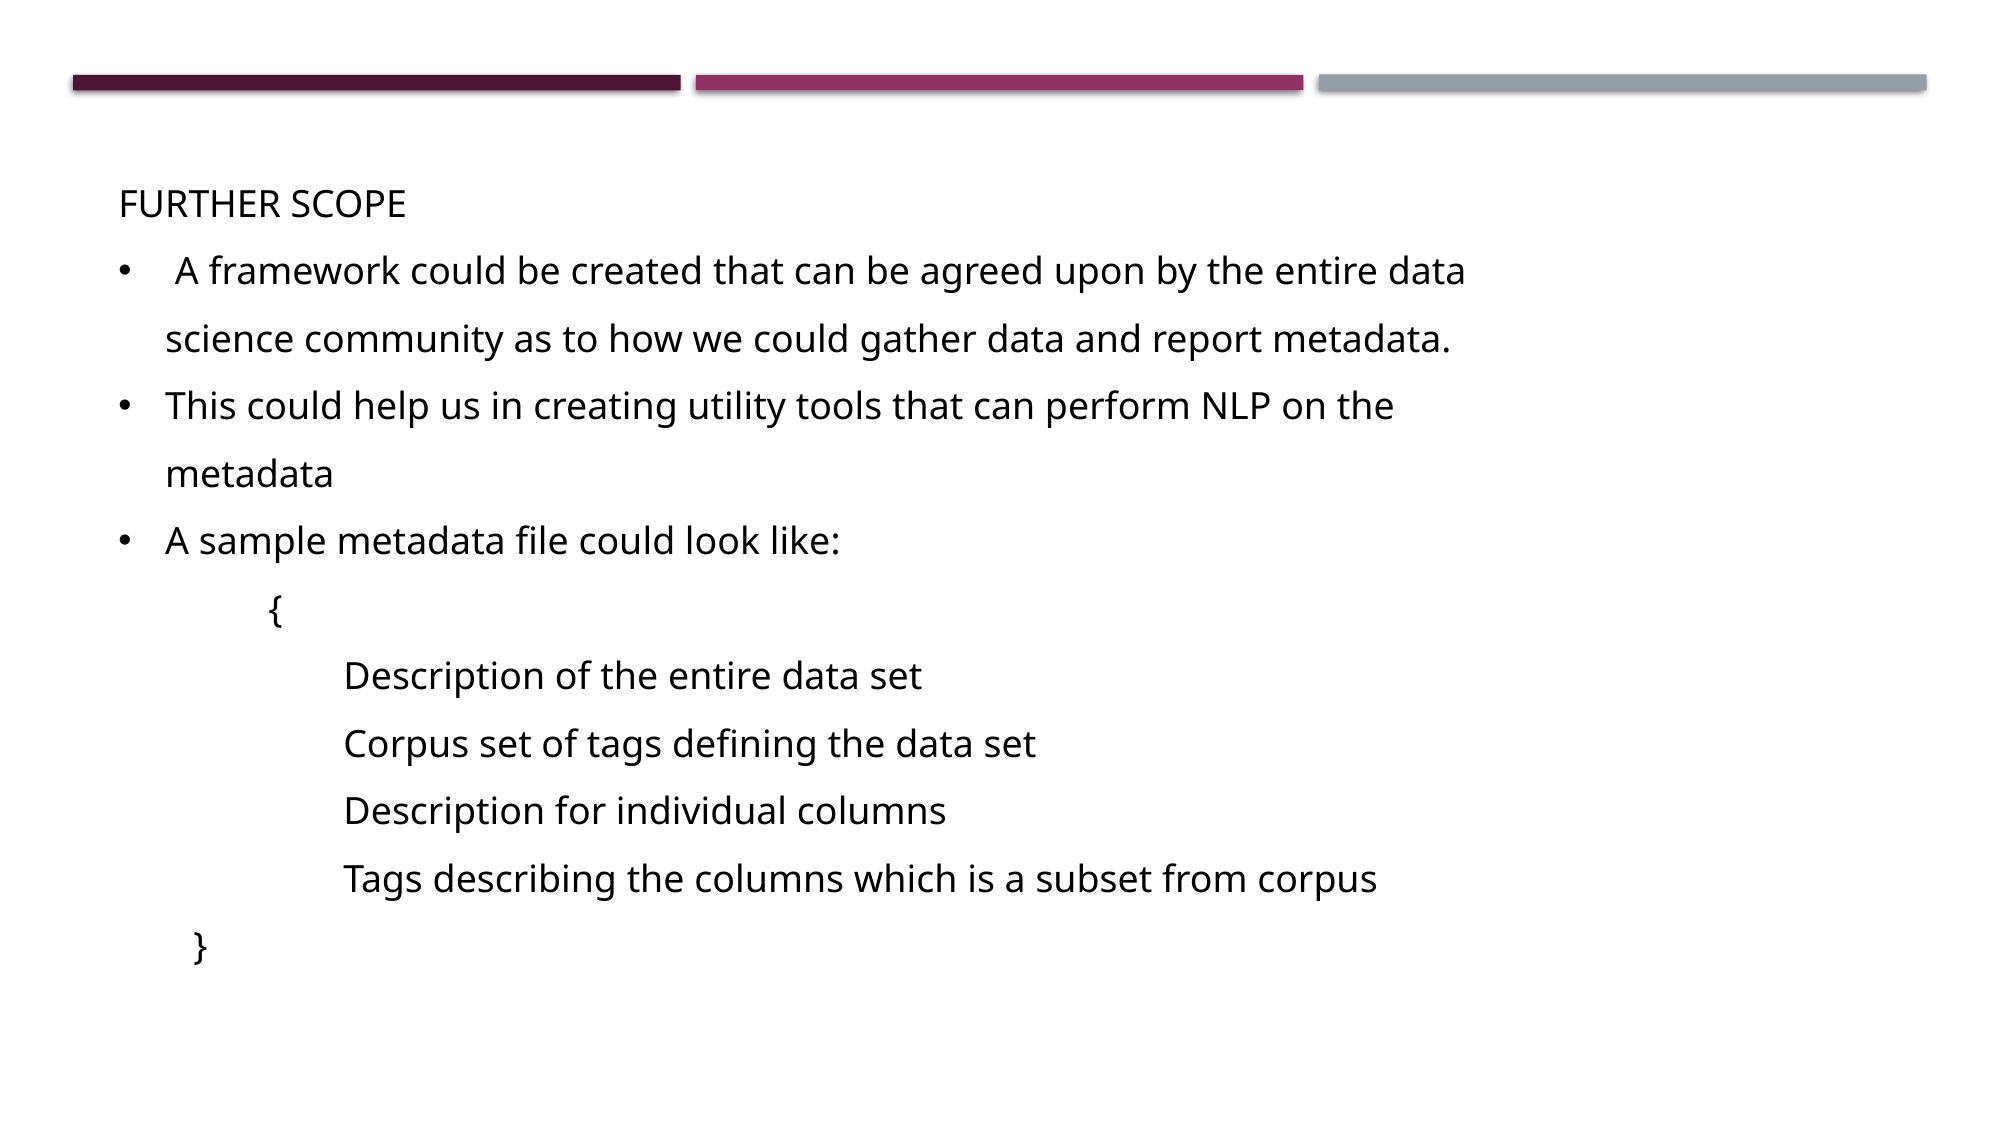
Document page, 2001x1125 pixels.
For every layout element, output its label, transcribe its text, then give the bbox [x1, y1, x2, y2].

text_box FURTHER SCOPE A framework could be created that can be agreed upon by the entire data science community as to how we could gather data and report metadata. This could help us in creating utility tools that can perform NLP on the metadata A sample metadata file could look like: { Description of the entire data set Corpus set of tags defining the data set Description for individual columns Tags describing the columns which is a subset from corpus } [103, 149, 1500, 1043]
